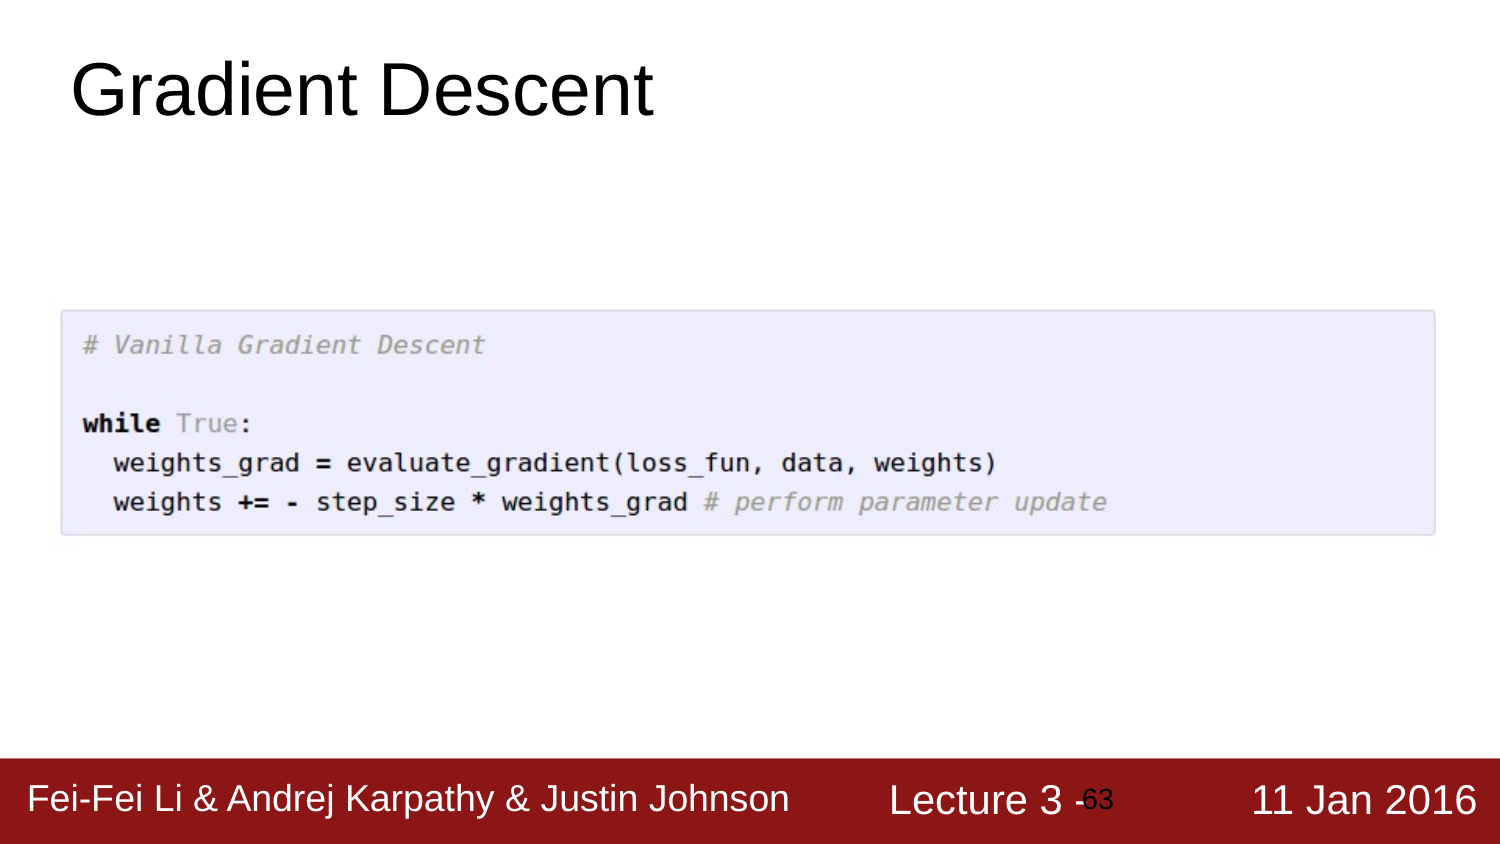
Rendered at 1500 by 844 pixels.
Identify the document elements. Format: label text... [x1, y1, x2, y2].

slide_number ‹#› [1066, 765, 1157, 831]
text_box Gradient Descent [55, 25, 1157, 207]
picture [49, 296, 1451, 548]
